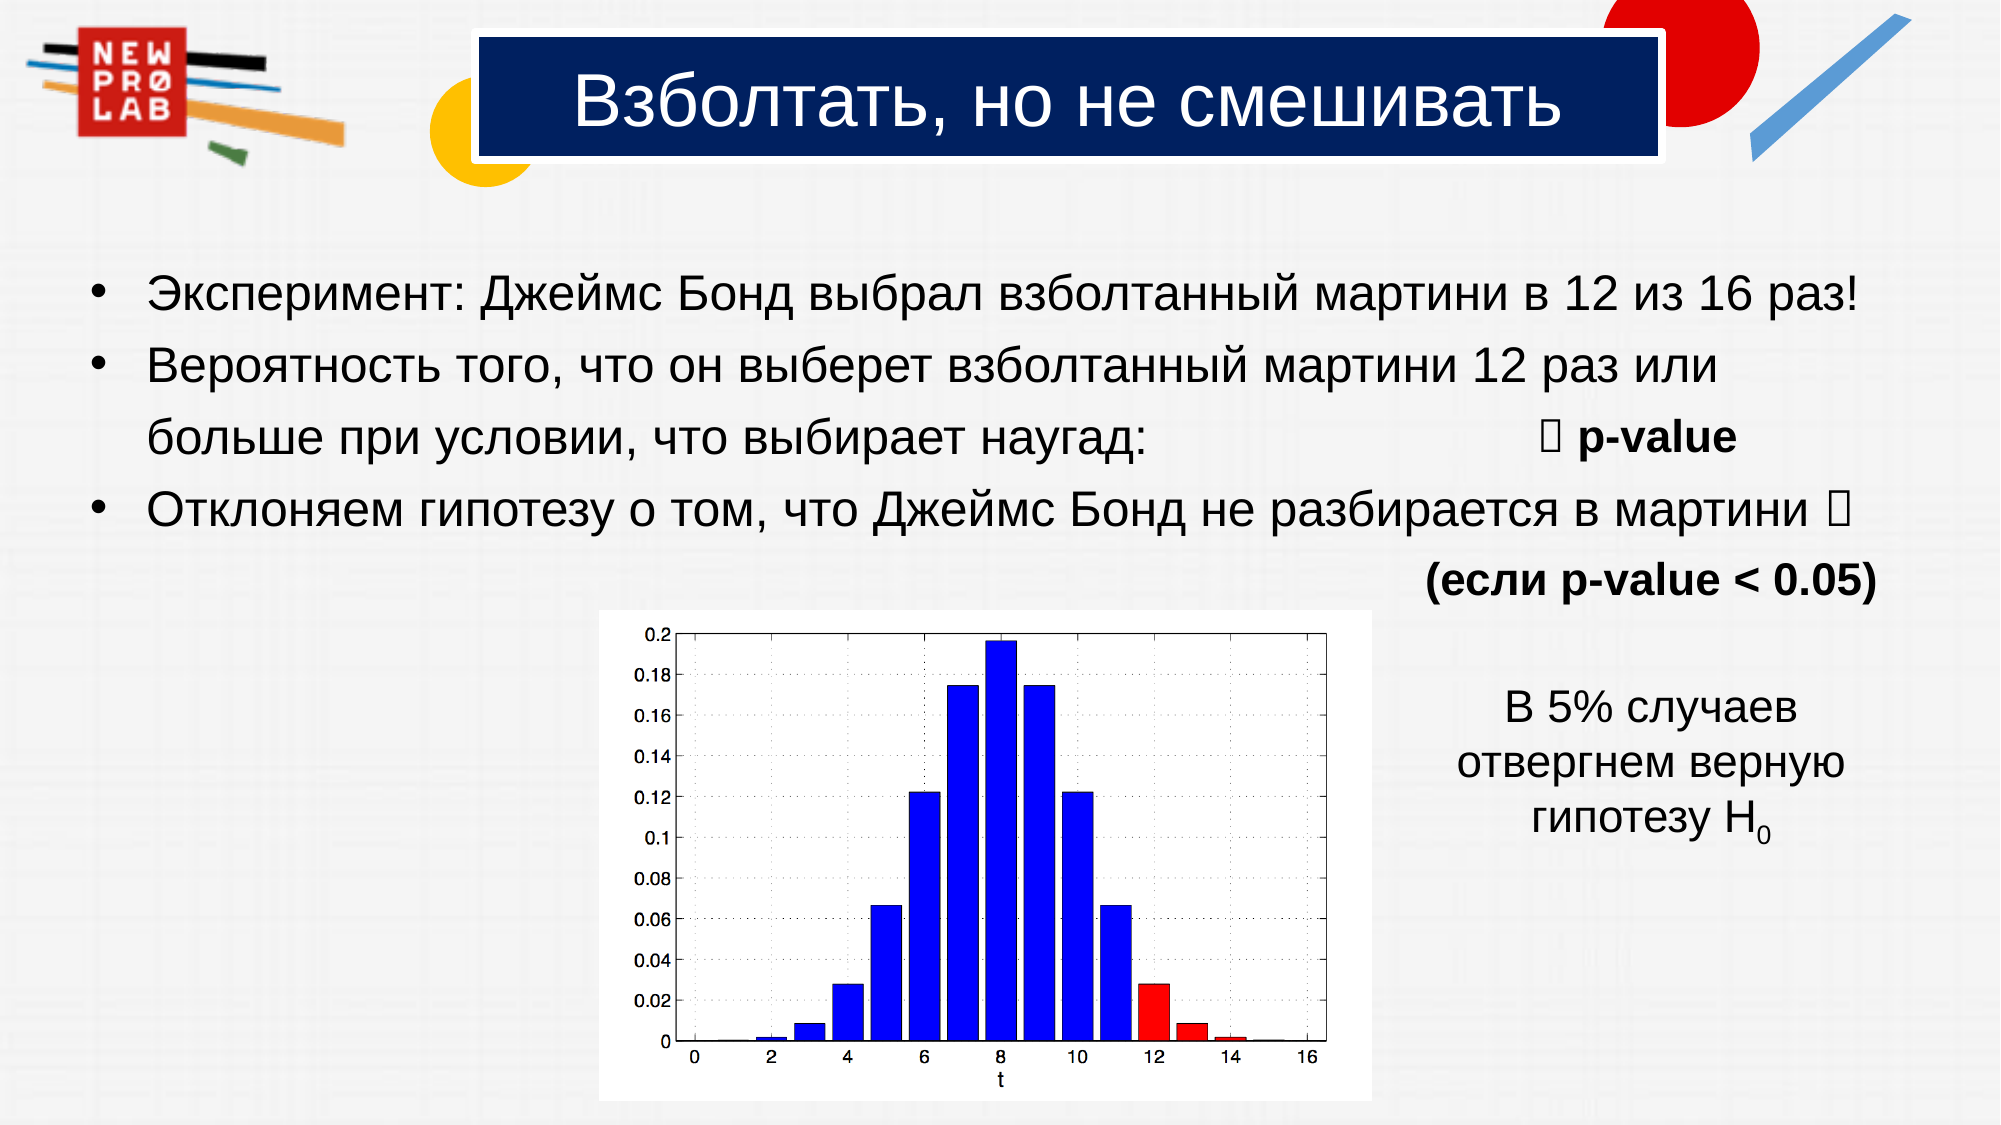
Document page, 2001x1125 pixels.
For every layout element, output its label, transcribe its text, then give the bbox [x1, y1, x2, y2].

title Взболтать, но не смешивать [486, 50, 1652, 142]
picture [0, 0, 2000, 1125]
text_box (если p-value < 0.05) [1410, 542, 1941, 612]
text_box  p-value [1522, 399, 1753, 470]
text_box В 5% случаев отвергнем верную гипотезу H0 [1378, 669, 1924, 857]
